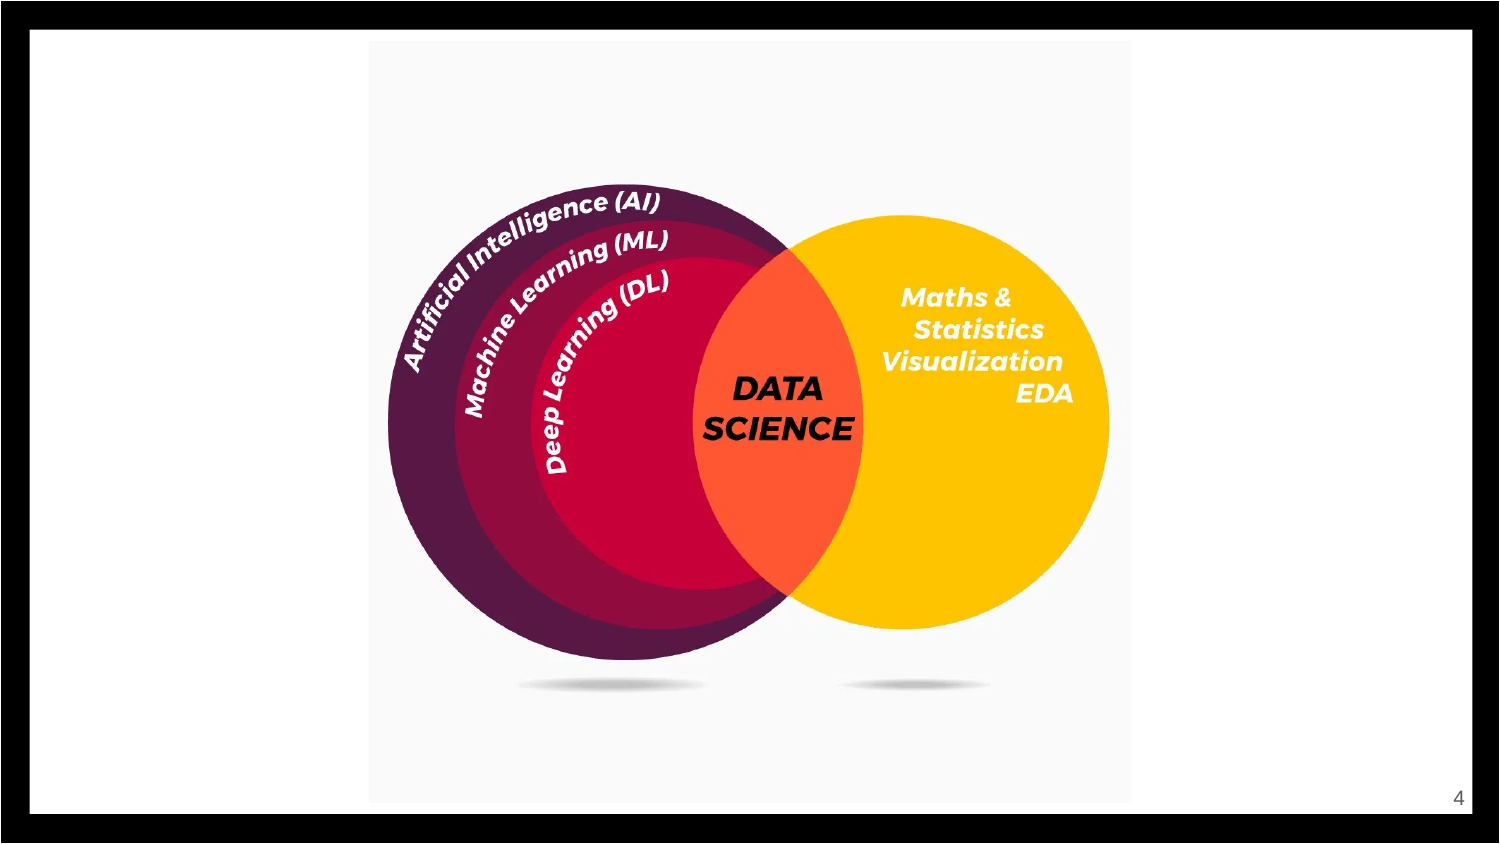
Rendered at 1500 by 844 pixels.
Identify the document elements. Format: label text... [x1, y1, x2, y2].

picture [369, 40, 1131, 803]
slide_number ‹#› [1389, 764, 1480, 830]
